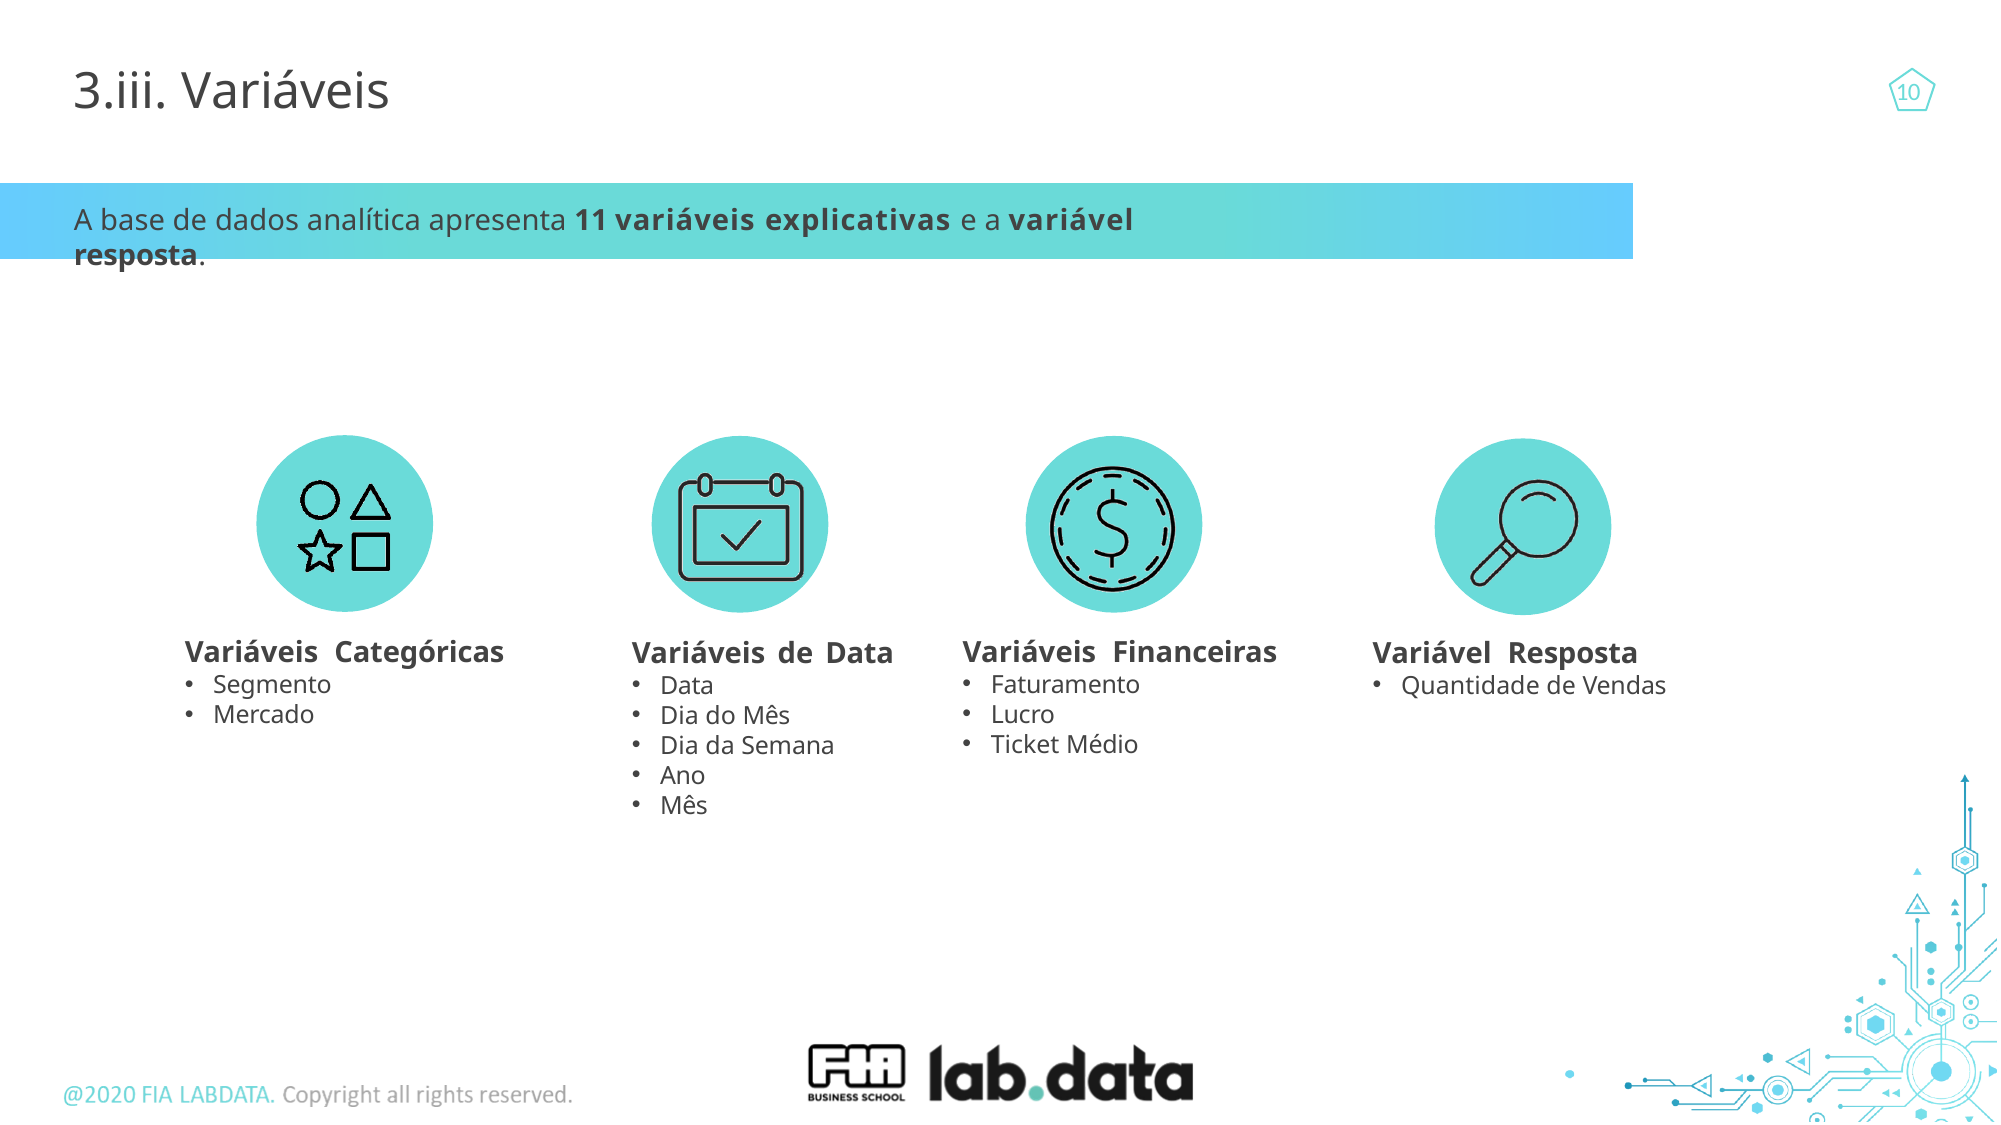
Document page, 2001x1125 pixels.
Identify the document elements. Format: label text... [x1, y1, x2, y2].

text_box 3.iii. Variáveis [71, 56, 586, 119]
text_box Variável Resposta Quantidade de Vendas [1370, 632, 1675, 700]
text_box Variáveis Financeiras Faturamento Lucro Ticket Médio [960, 631, 1285, 758]
picture [0, 183, 1633, 259]
text_box [1889, 68, 1935, 111]
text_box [1434, 438, 1612, 616]
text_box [256, 434, 434, 613]
text_box Variáveis de Data Data Dia do Mês Dia da Semana Ano Mês [629, 632, 900, 820]
picture [807, 1043, 1195, 1102]
text_box 10 [1893, 73, 1904, 81]
text_box Variáveis Categóricas Segmento Mercado [182, 631, 510, 729]
picture [1565, 774, 1997, 1123]
picture [63, 1085, 572, 1108]
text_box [651, 435, 829, 613]
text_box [1025, 435, 1211, 623]
